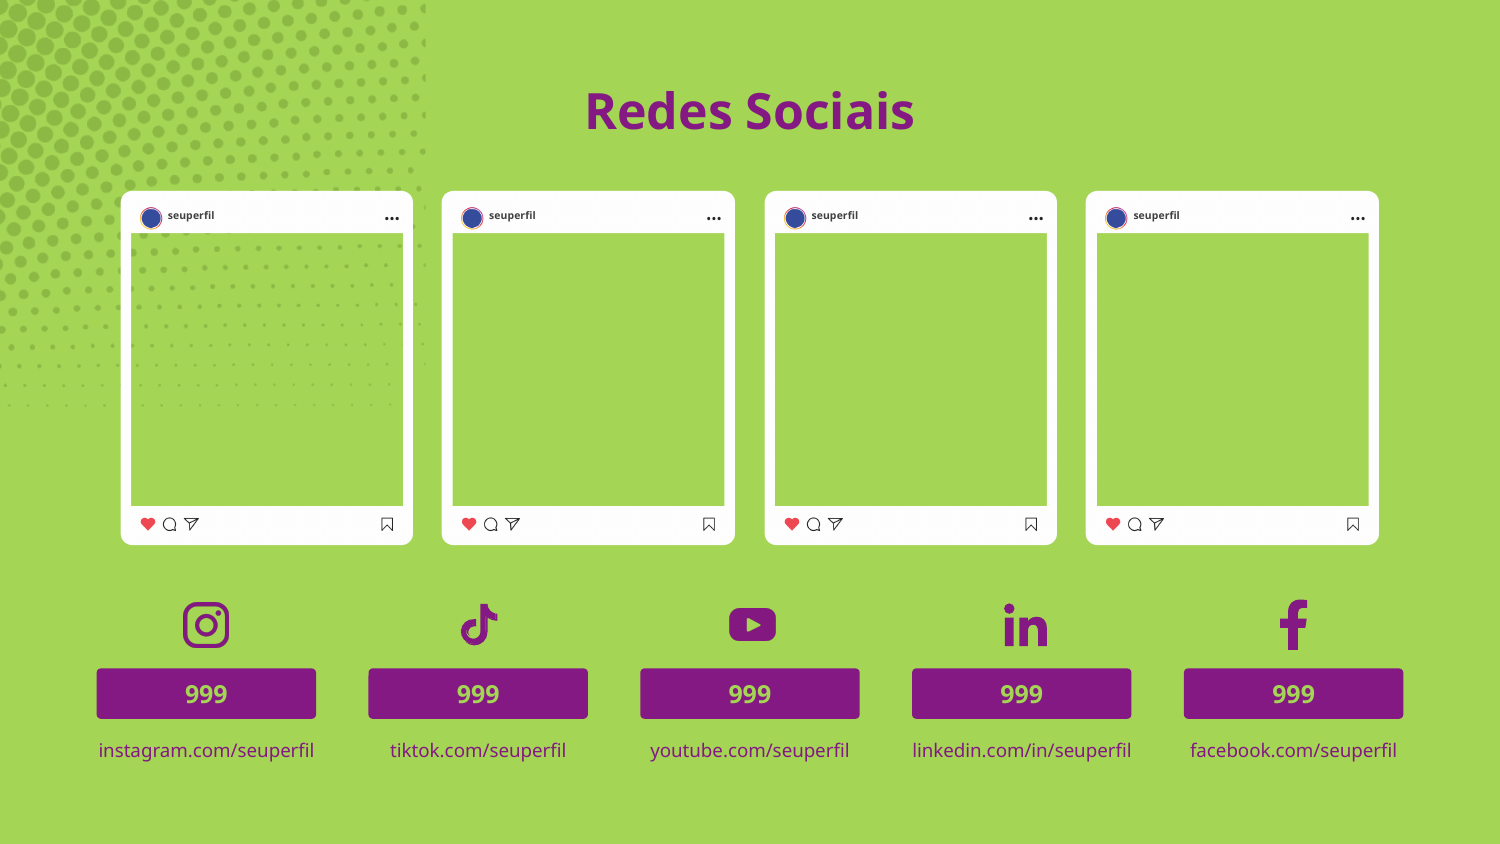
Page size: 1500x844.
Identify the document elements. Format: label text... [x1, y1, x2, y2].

text_box [1019, 616, 1047, 647]
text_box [762, 190, 1059, 549]
text_box 999 [95, 667, 318, 720]
text_box 999 [639, 667, 861, 720]
text_box 999 [367, 667, 589, 720]
text_box [1004, 603, 1015, 614]
text_box tiktok.com/seuperfil [332, 739, 601, 762]
picture [183, 602, 229, 648]
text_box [1084, 190, 1381, 549]
text_box [1004, 617, 1014, 647]
text_box Redes Sociais [428, 72, 1072, 147]
picture [0, 0, 426, 424]
text_box 999 [911, 667, 1133, 720]
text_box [460, 603, 498, 646]
picture [729, 608, 776, 641]
text_box 999 [1182, 667, 1405, 720]
text_box instagram.com/seuperfil [45, 739, 332, 762]
text_box linkedin.com/in/seuperfil [862, 739, 1147, 762]
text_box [119, 190, 415, 549]
text_box facebook.com/seuperfil [1147, 739, 1440, 762]
picture [451, 233, 724, 507]
picture [1096, 233, 1369, 507]
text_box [440, 190, 737, 549]
picture [131, 233, 404, 507]
picture [774, 233, 1047, 507]
text_box [1280, 599, 1308, 650]
text_box youtube.com/seuperfil [601, 739, 862, 762]
